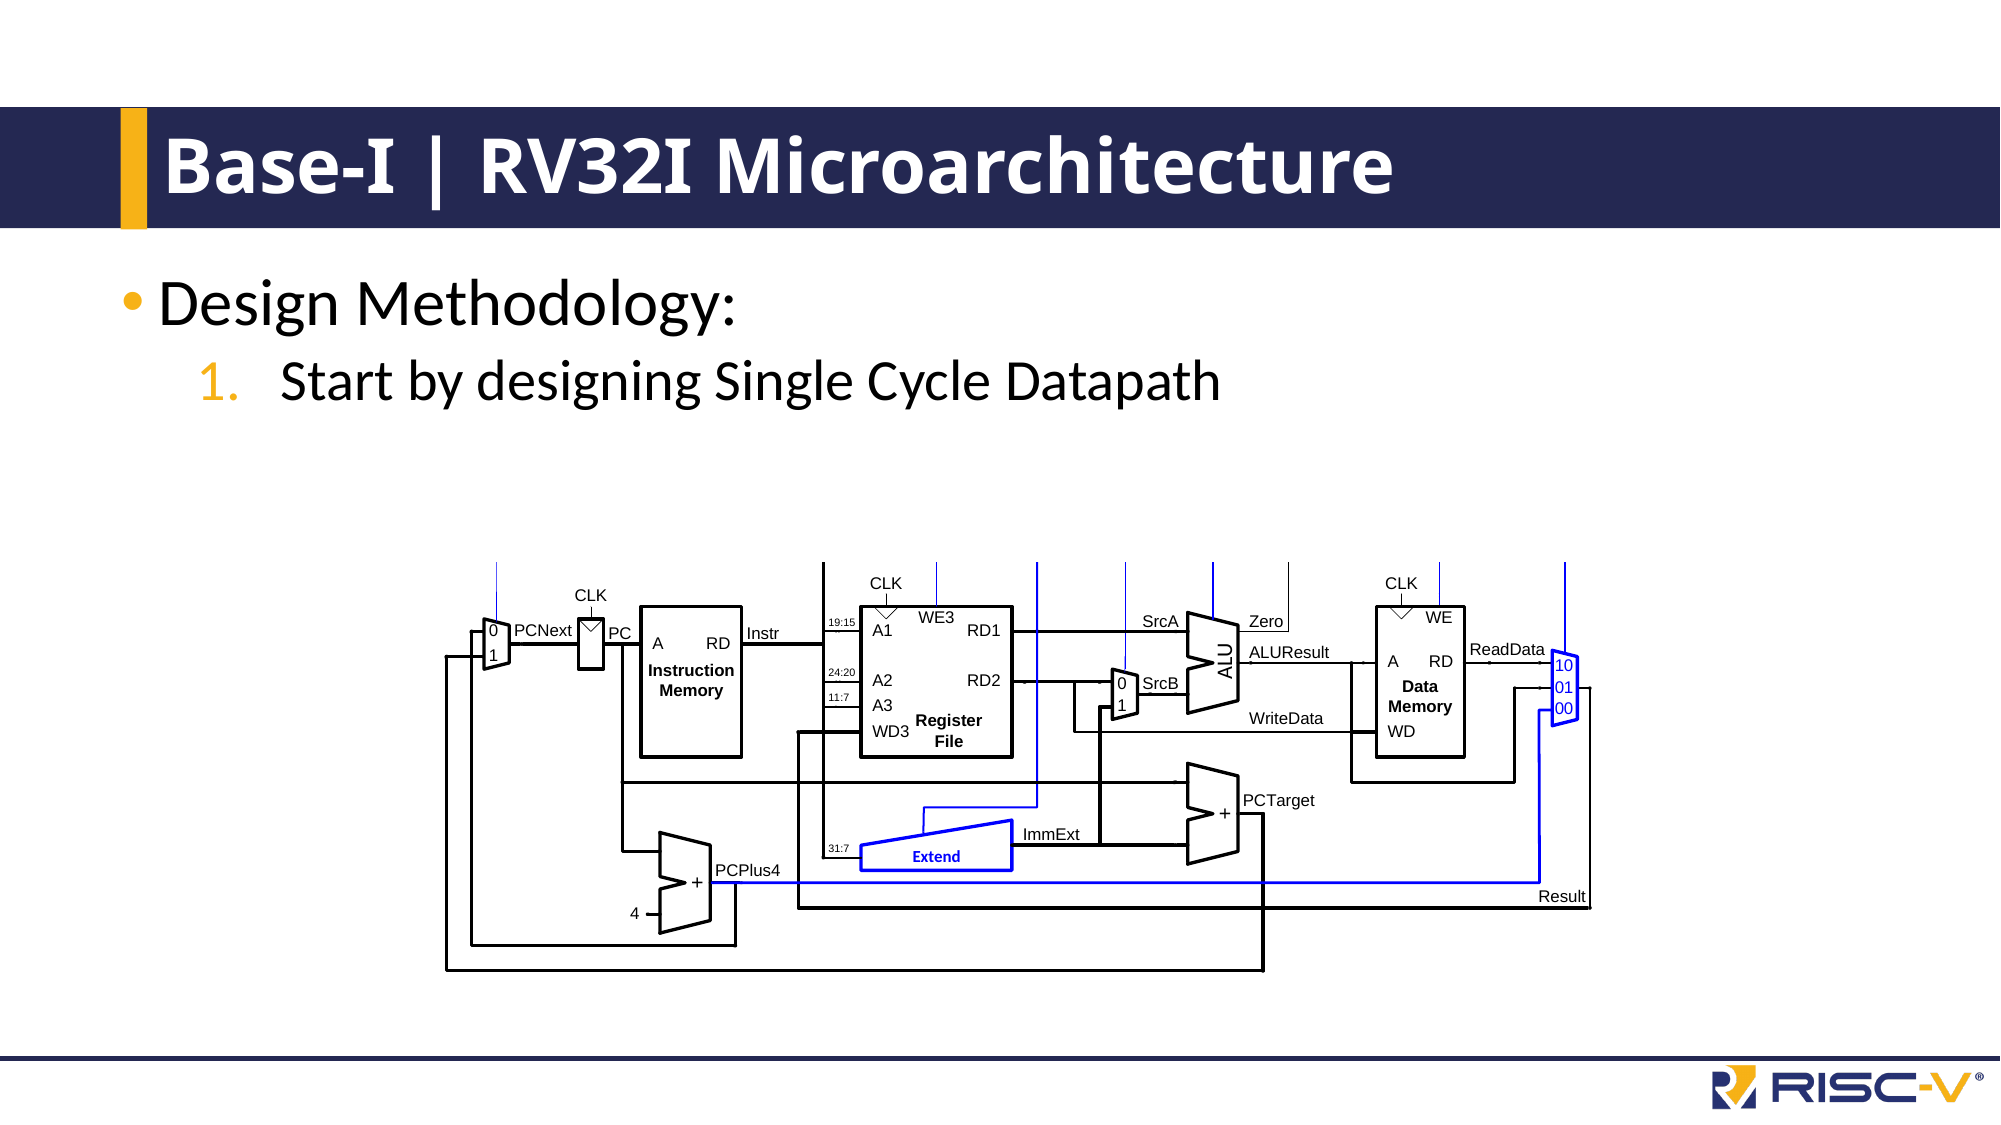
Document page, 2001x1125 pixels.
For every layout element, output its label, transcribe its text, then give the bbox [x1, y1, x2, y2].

text_box Design Methodology: Start by designing Single Cycle Datapath [106, 260, 1819, 993]
text_box [0, 106, 2000, 229]
text_box [120, 107, 148, 230]
title Base-I | RV32I Microarchitecture [148, 120, 1723, 218]
picture [441, 562, 1595, 976]
picture [1702, 1059, 1992, 1125]
picture [1702, 1047, 1992, 1058]
